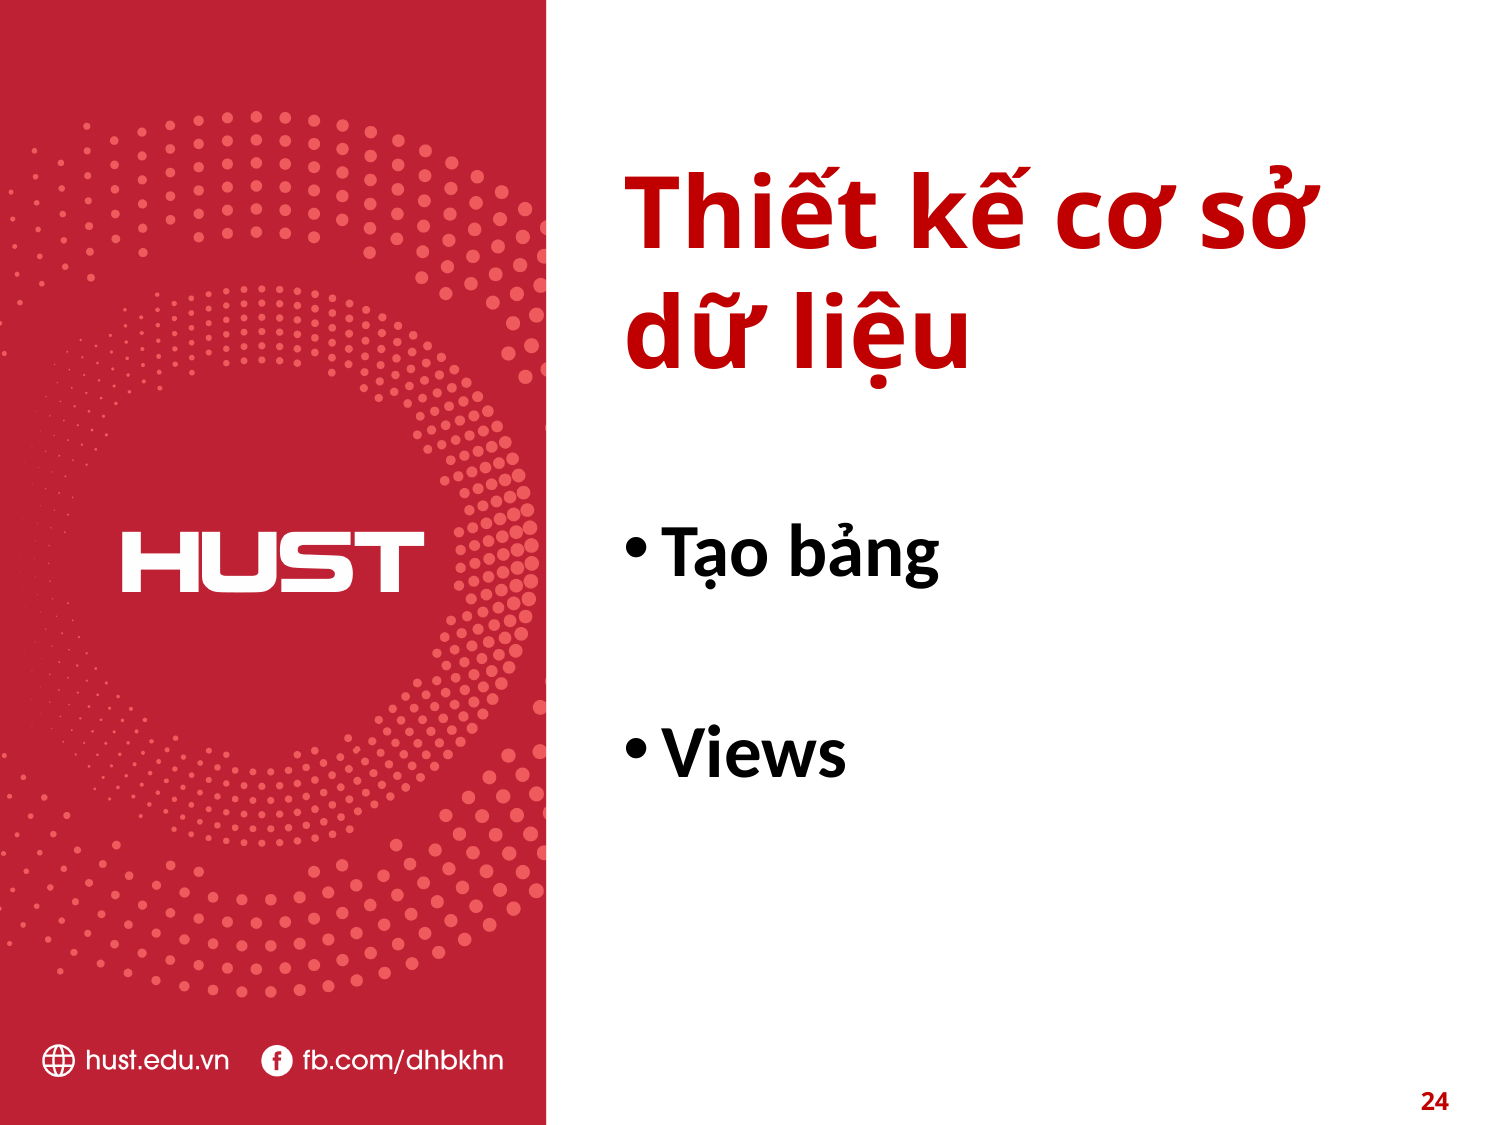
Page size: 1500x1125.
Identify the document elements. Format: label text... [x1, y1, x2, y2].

text_box Thiết kế cơ sở dữ liệu [609, 141, 1393, 404]
text_box Tạo bảng Views [609, 404, 1462, 1079]
picture [0, 0, 1500, 1125]
slide_number 24 [1126, 1078, 1464, 1125]
